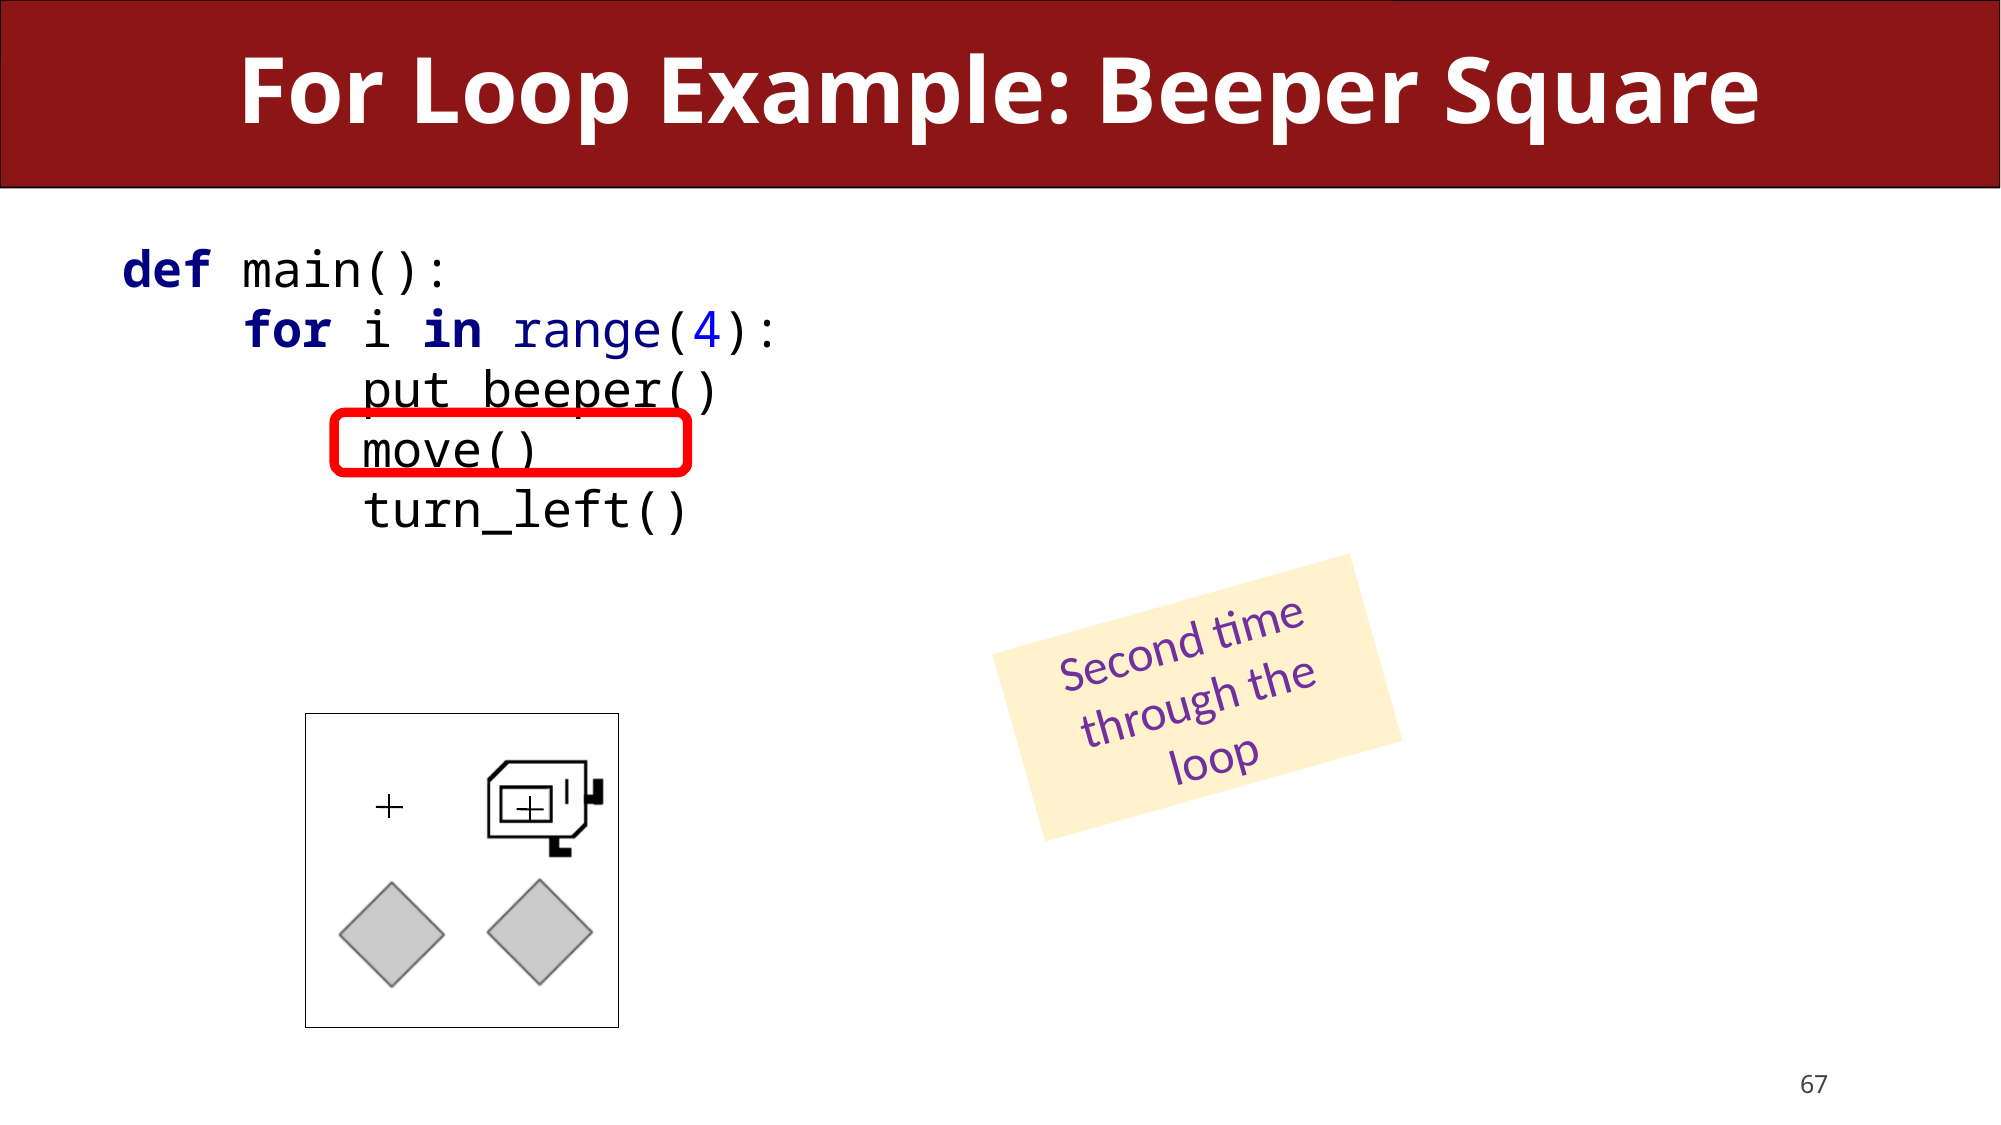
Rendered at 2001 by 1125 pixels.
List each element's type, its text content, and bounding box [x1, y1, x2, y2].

title For Loop Example: Beeper Square [75, 0, 1925, 188]
picture [482, 874, 600, 995]
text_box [305, 713, 619, 1028]
picture [478, 737, 613, 872]
text_box def main(): for i in range(4): put_beeper() move() turn_left() [107, 230, 1066, 546]
text_box [333, 411, 689, 474]
text_box Second time through the loop [992, 553, 1403, 842]
picture [334, 877, 452, 997]
